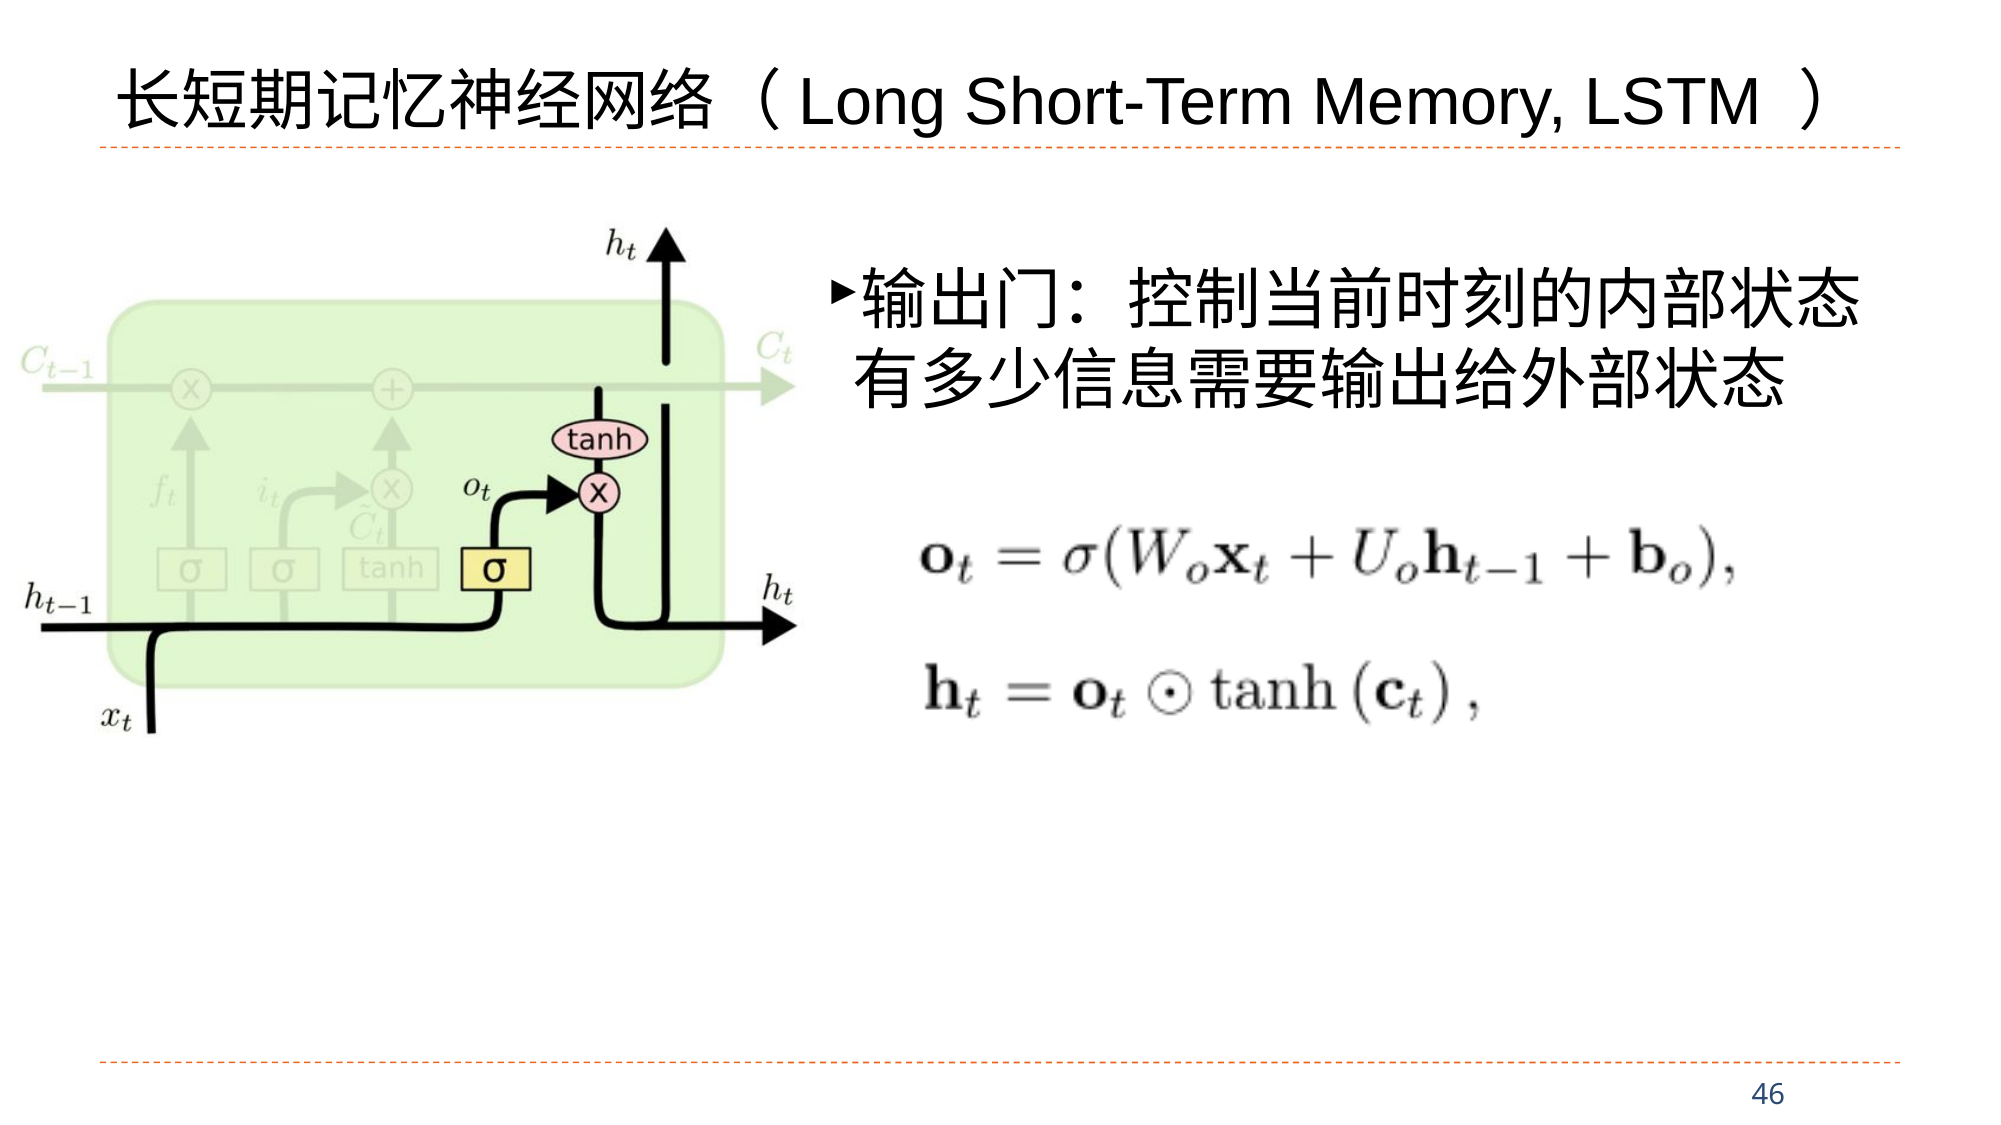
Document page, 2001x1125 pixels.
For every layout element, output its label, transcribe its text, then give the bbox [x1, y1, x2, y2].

picture [899, 499, 1788, 630]
title 长短期记忆神经网络（Long Short-Term Memory, LSTM ） [99, 24, 1900, 146]
picture [874, 637, 1620, 751]
picture [0, 212, 826, 739]
